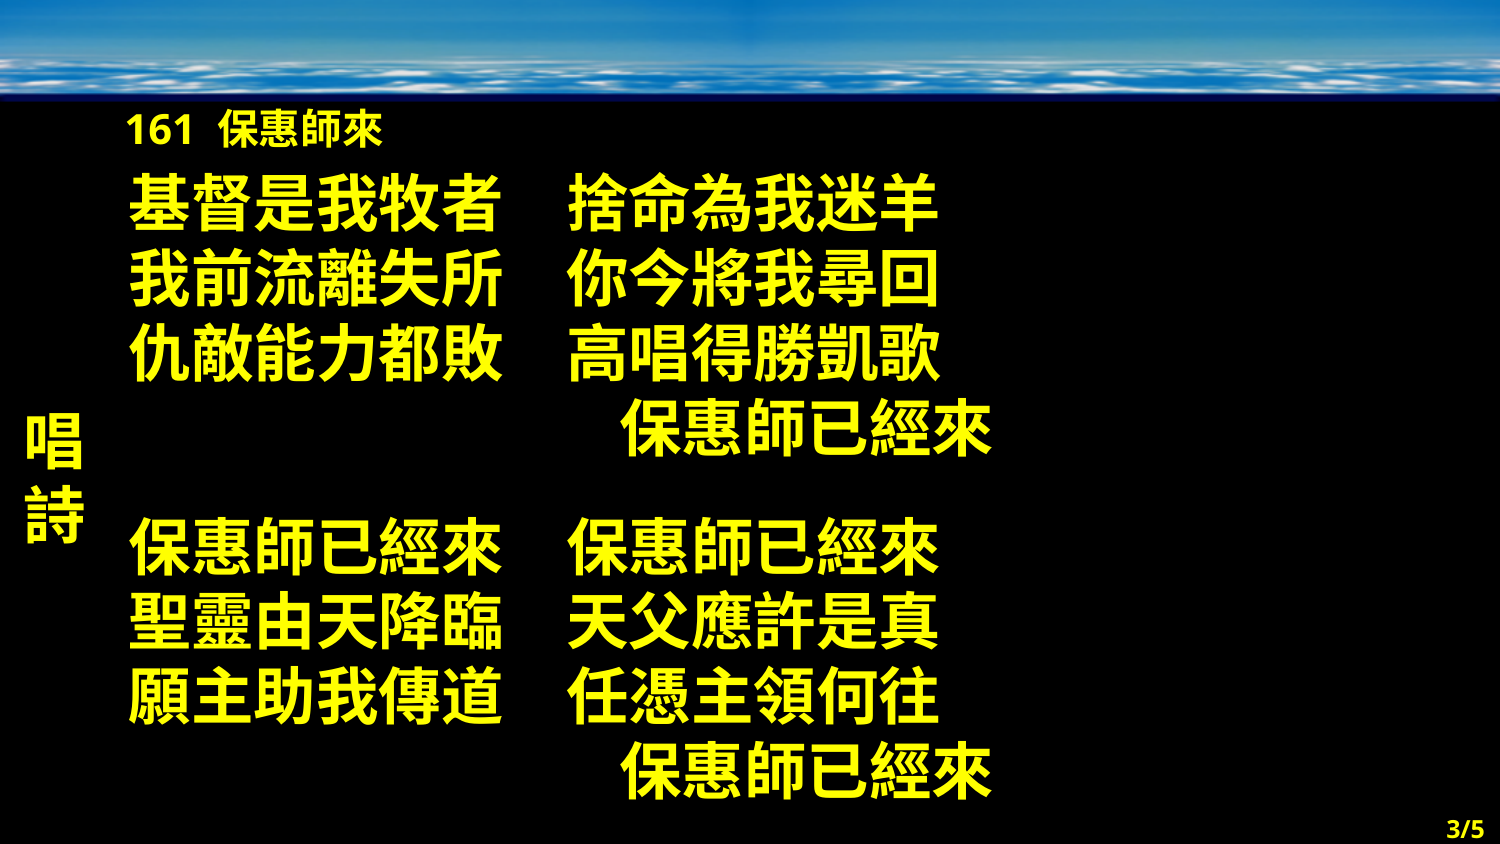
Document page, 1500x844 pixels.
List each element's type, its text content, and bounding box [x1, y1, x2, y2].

text_box 唱詩 [0, 394, 110, 559]
text_box 161 保惠師來 [109, 95, 807, 161]
text_box 基督是我牧者 捨命為我迷羊 我前流離失所 你今將我尋回 仇敵能力都敗 高唱得勝凱歌 保惠師已經來 [114, 156, 1500, 471]
text_box 保惠師已經來 保惠師已經來 聖靈由天降臨 天父應許是真 願主助我傳道 任憑主領何往 保惠師已經來 [114, 499, 1500, 815]
text_box 3/5 [749, 805, 1500, 844]
picture [0, 0, 1500, 844]
